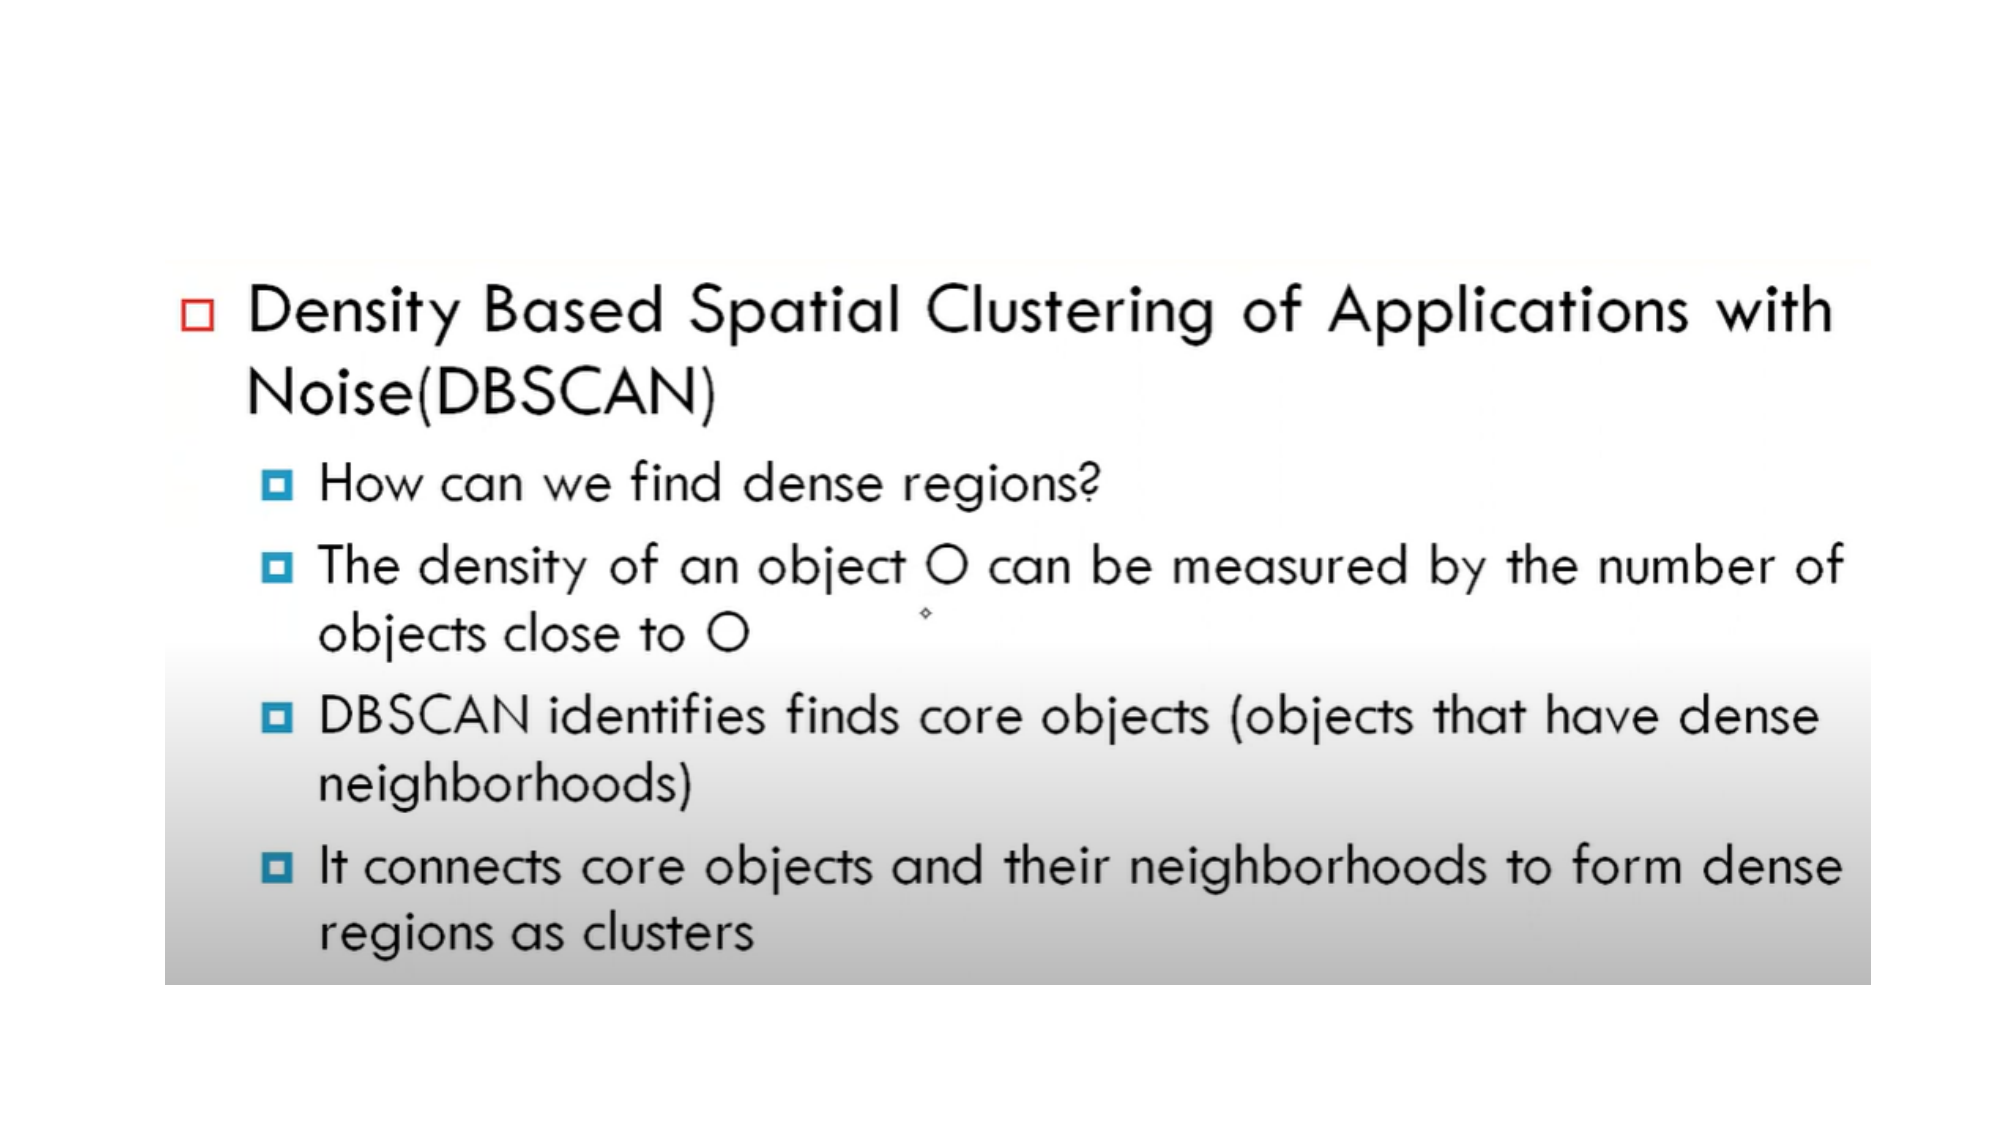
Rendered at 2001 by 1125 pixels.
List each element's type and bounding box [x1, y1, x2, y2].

picture [165, 259, 1871, 985]
